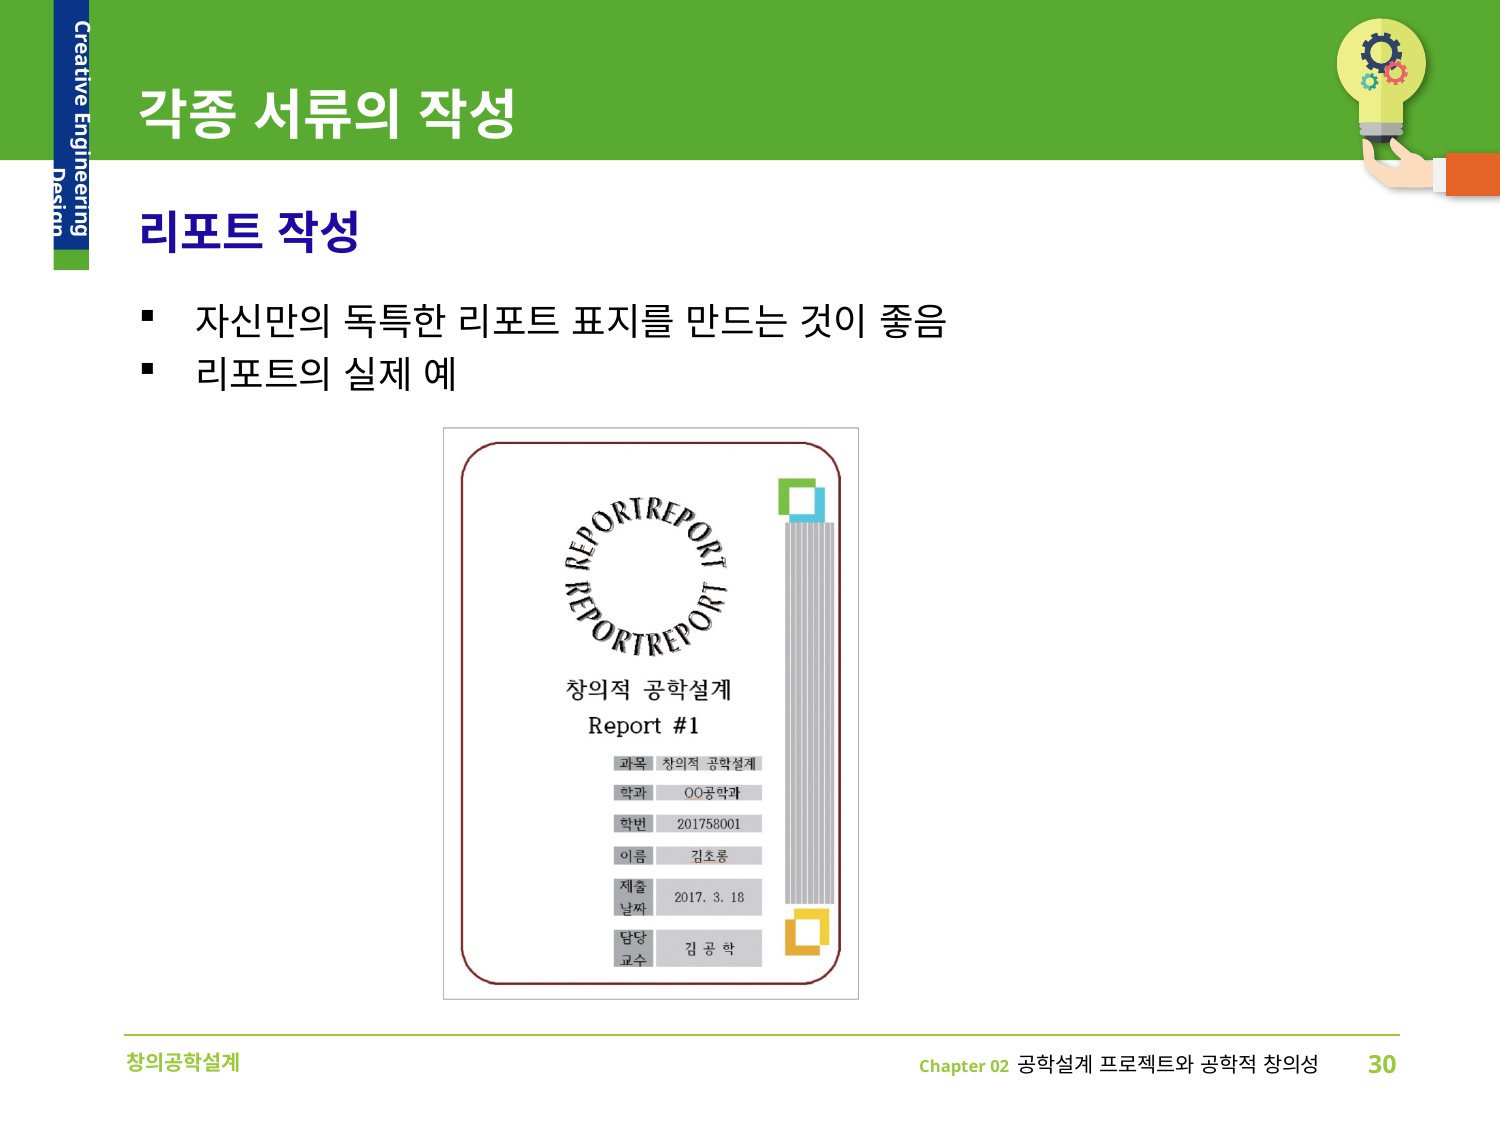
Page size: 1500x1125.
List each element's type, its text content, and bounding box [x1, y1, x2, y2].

title 각종 서류의 작성 [123, 66, 1400, 159]
picture [430, 420, 869, 1011]
list 자신만의 독특한 리포트 표지를 만드는 것이 좋음 리포트의 실제 예 [123, 290, 1400, 882]
list 리포트 작성 [123, 196, 1400, 290]
